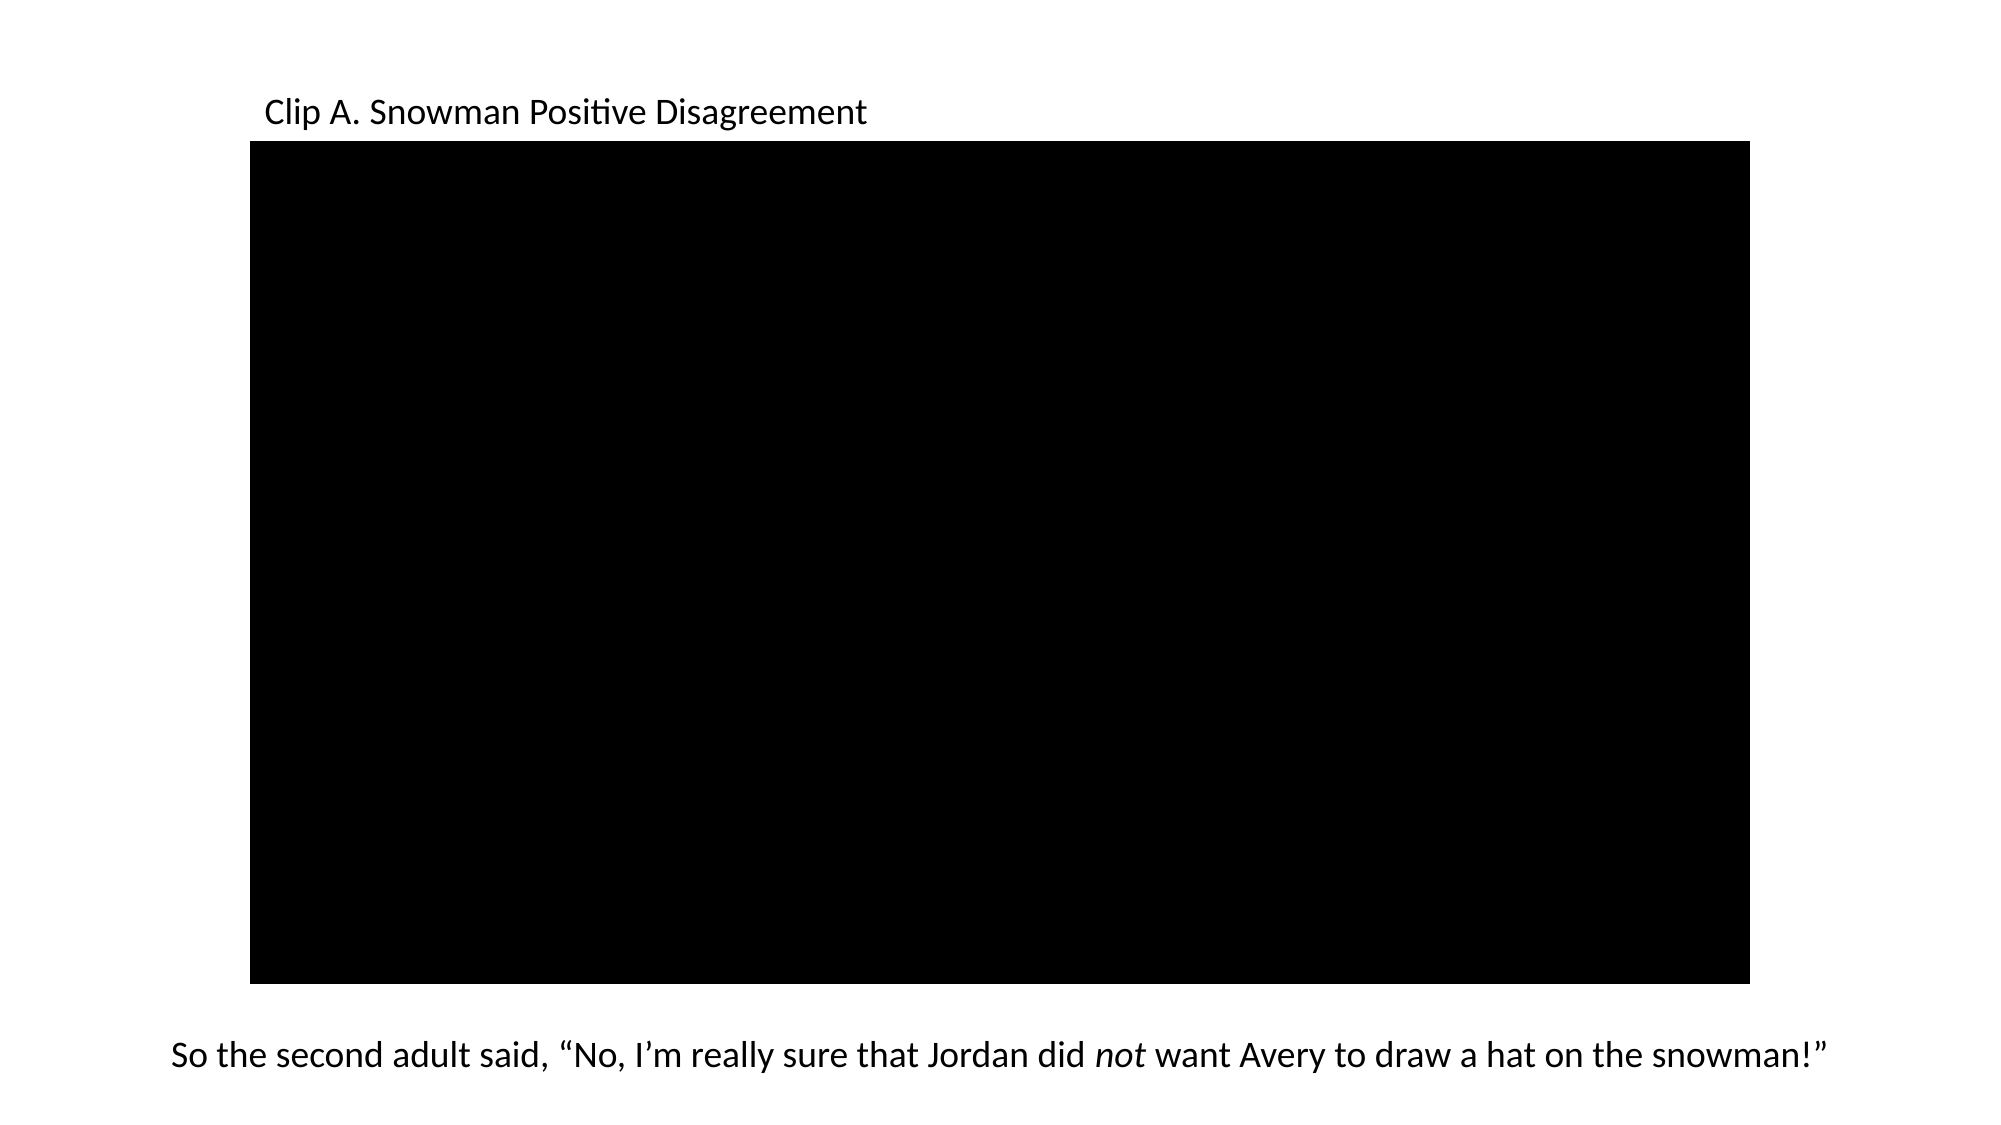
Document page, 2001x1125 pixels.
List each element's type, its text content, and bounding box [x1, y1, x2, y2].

text_box Clip A. Snowman Positive Disagreement [249, 79, 891, 140]
text_box So the second adult said, “No, I’m really sure that Jordan did not want Avery to draw a hat on the snowman!” [145, 1021, 1855, 1084]
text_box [249, 140, 1751, 985]
